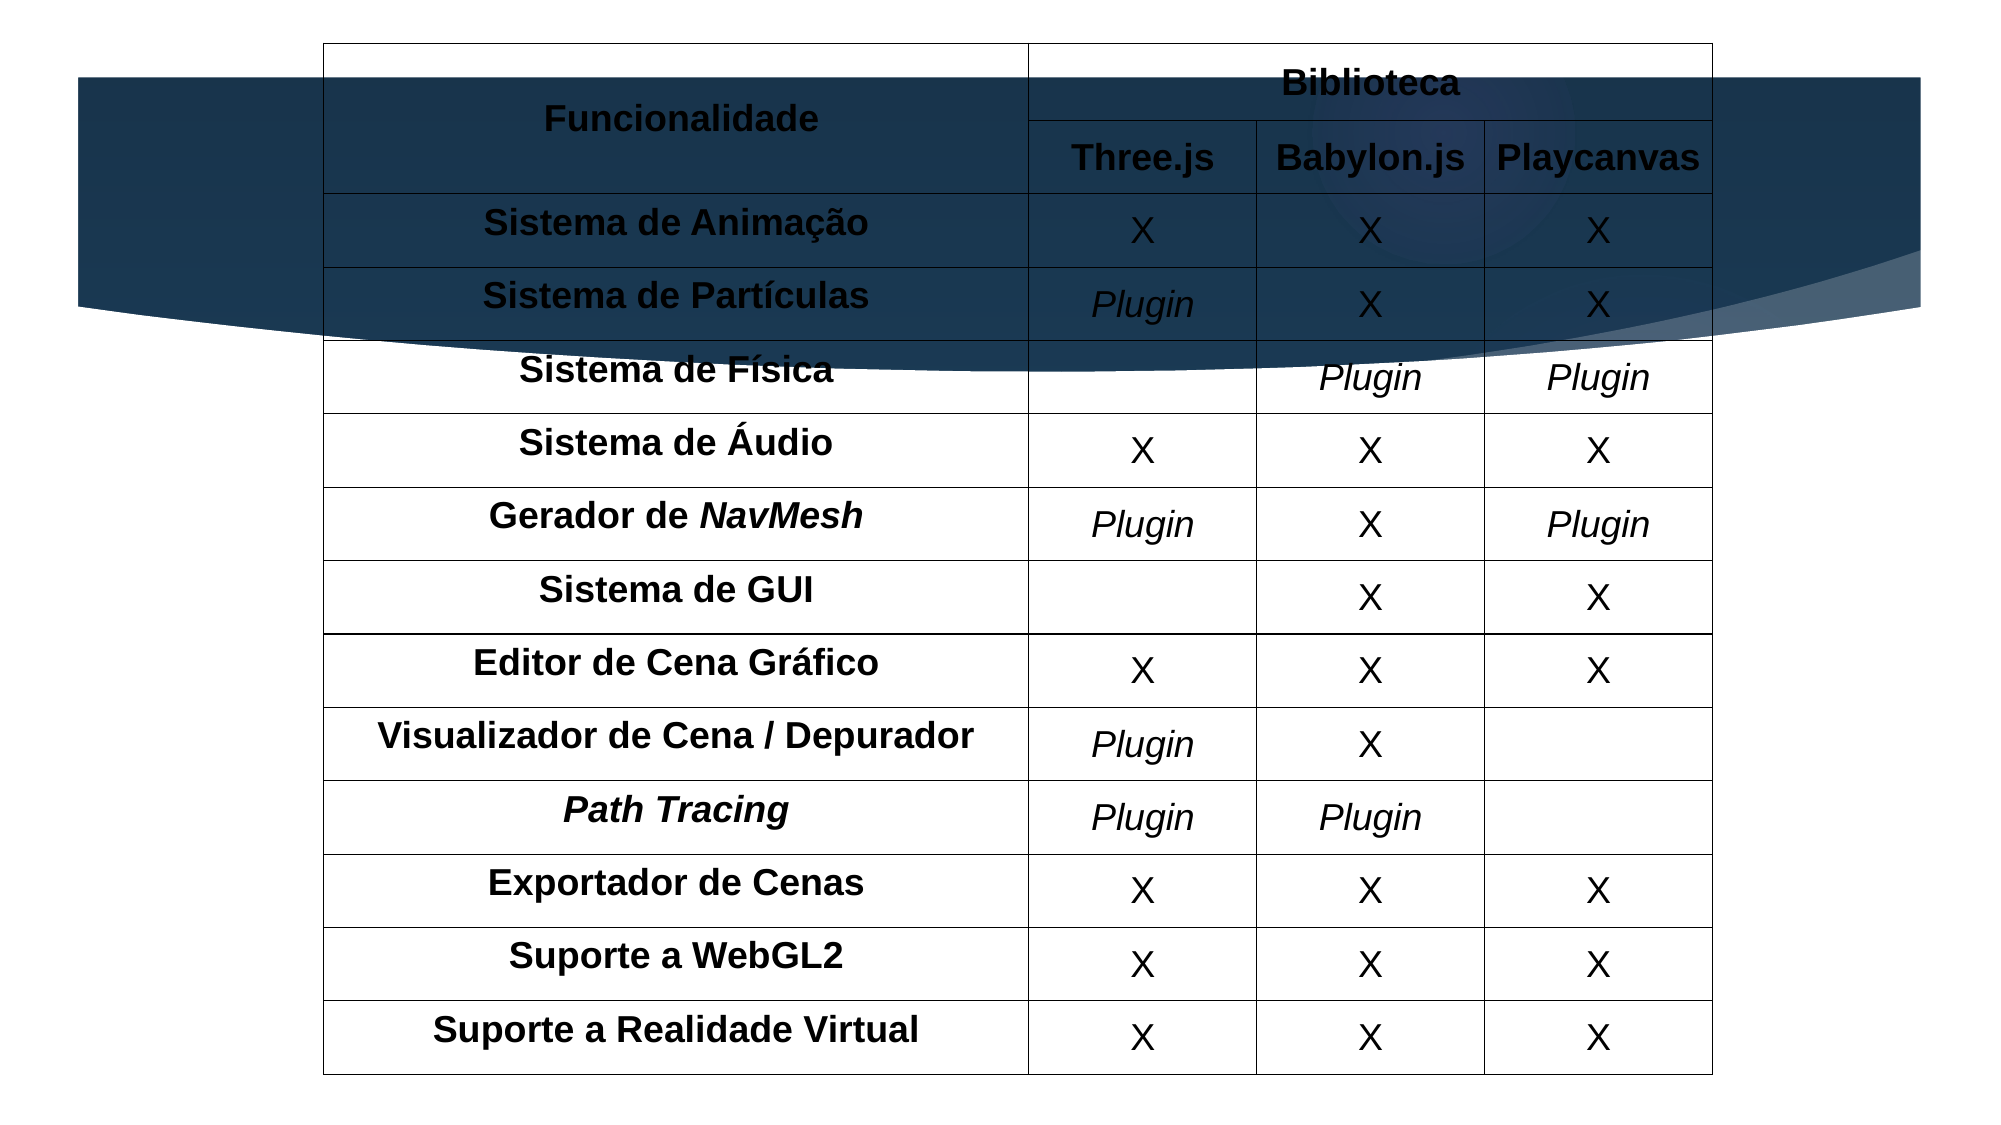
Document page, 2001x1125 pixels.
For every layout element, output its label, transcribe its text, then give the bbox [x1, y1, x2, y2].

table_cell X [1485, 635, 1712, 707]
table_cell X [1257, 708, 1484, 780]
table_cell Plugin [1257, 781, 1484, 854]
table_cell X [1257, 268, 1484, 340]
table_cell Gerador de NavMesh [324, 488, 1028, 560]
table_cell X [1257, 414, 1484, 487]
table_cell Plugin [1257, 341, 1484, 413]
table_cell X [1029, 414, 1256, 487]
table_cell X [1257, 1001, 1484, 1074]
table_cell X [1257, 488, 1484, 560]
table_cell [1029, 561, 1256, 633]
table_cell Sistema de Áudio [324, 414, 1028, 487]
table_cell Editor de Cena Gráfico [324, 635, 1028, 707]
table_cell Sistema de Física [324, 341, 1028, 413]
table_cell Sistema de GUI [324, 561, 1028, 633]
table_cell X [1029, 855, 1256, 927]
table_cell X [1029, 635, 1256, 707]
table_cell X [1029, 928, 1256, 1000]
table_cell X [1029, 194, 1256, 267]
table_cell Suporte a Realidade Virtual [324, 1001, 1028, 1074]
table_cell X [1485, 1001, 1712, 1074]
table_header Funcionalidade [324, 44, 1028, 193]
table_cell X [1485, 928, 1712, 1000]
table_cell Plugin [1029, 488, 1256, 560]
table_cell Sistema de Partículas [324, 268, 1028, 340]
table_cell Path Tracing [324, 781, 1028, 854]
table_cell Plugin [1485, 488, 1712, 560]
table_cell Visualizador de Cena / Depurador [324, 708, 1028, 780]
table_cell Suporte a WebGL2 [324, 928, 1028, 1000]
table_cell Plugin [1029, 781, 1256, 854]
table_cell X [1257, 928, 1484, 1000]
table_cell Sistema de Animação [324, 194, 1028, 267]
table_cell X [1257, 194, 1484, 267]
table_cell X [1485, 414, 1712, 487]
table_cell Plugin [1029, 268, 1256, 340]
table_cell Babylon.js [1257, 121, 1484, 193]
table_cell [1485, 781, 1712, 854]
table_cell Plugin [1029, 708, 1256, 780]
table_cell Three.js [1029, 121, 1256, 193]
table_cell Playcanvas [1485, 121, 1712, 193]
table_cell X [1257, 635, 1484, 707]
table_cell [1485, 708, 1712, 780]
table_cell X [1485, 855, 1712, 927]
table_cell [1029, 341, 1256, 413]
table_cell X [1485, 194, 1712, 267]
table_header Biblioteca [1029, 44, 1712, 120]
table_cell X [1485, 268, 1712, 340]
table_cell Plugin [1485, 341, 1712, 413]
table_cell X [1485, 561, 1712, 633]
table_cell X [1257, 855, 1484, 927]
table_cell X [1029, 1001, 1256, 1074]
table_cell X [1257, 561, 1484, 633]
table_cell Exportador de Cenas [324, 855, 1028, 927]
